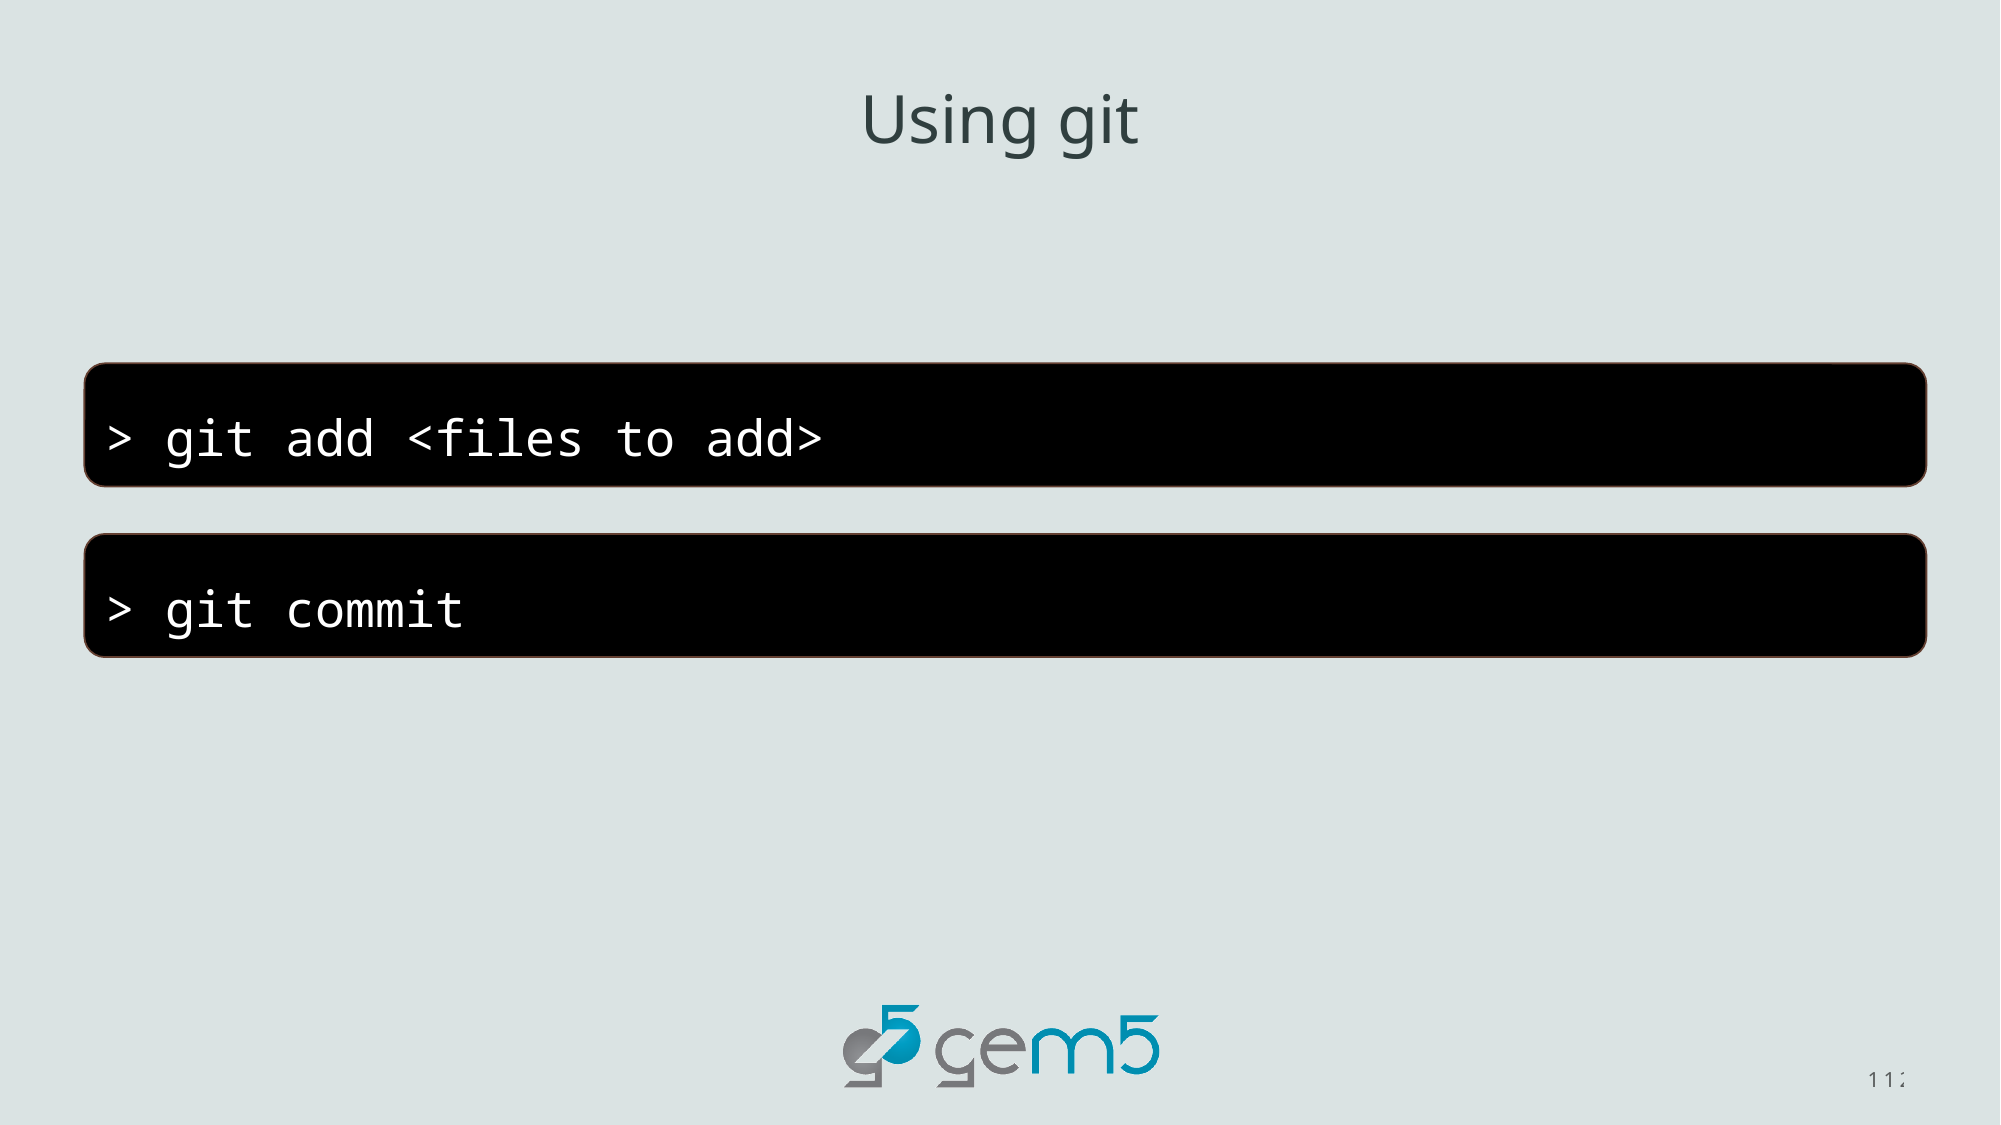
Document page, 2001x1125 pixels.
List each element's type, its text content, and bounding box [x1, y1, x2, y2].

text_box Using git [162, 64, 1838, 164]
slide_number 112 [1637, 1042, 1927, 1119]
picture [807, 965, 1193, 1120]
text_box > git add <files to add> [83, 362, 1928, 488]
text_box > git commit [83, 533, 1928, 658]
